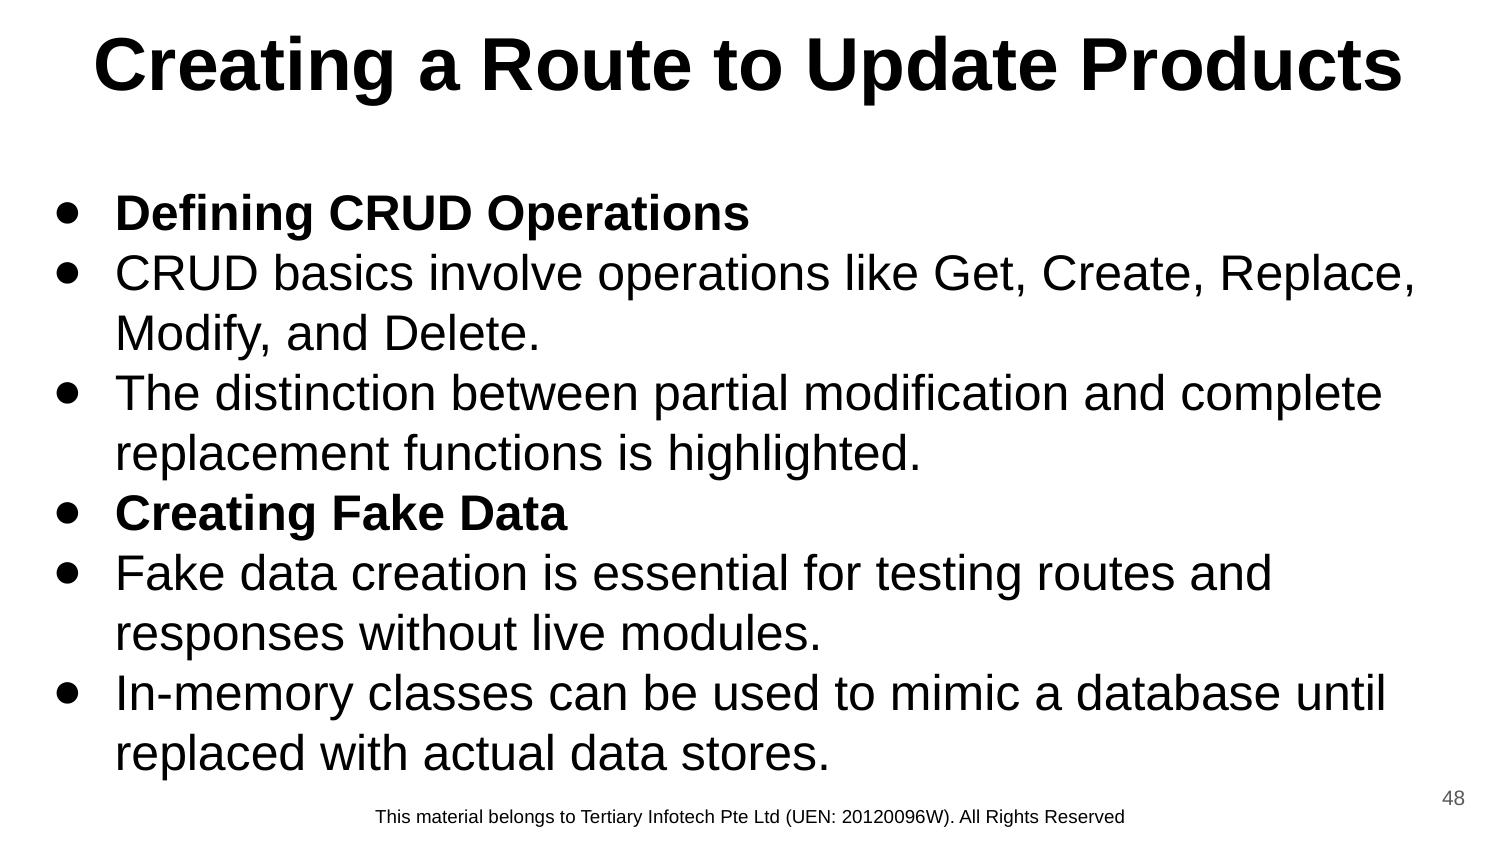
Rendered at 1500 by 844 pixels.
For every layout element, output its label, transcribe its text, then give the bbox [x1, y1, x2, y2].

text_box 48 [1390, 764, 1480, 830]
list Defining CRUD Operations CRUD basics involve operations like Get, Create, Replace, Modify, and Delete. The distinction between partial modification and complete replacement functions is highlighted. Creating Fake Data Fake data creation is essential for testing routes and responses without live modules. In-memory classes can be used to mimic a database until replaced with actual data stores. [24, 105, 1480, 818]
title Creating a Route to Update Products [0, 0, 1500, 94]
